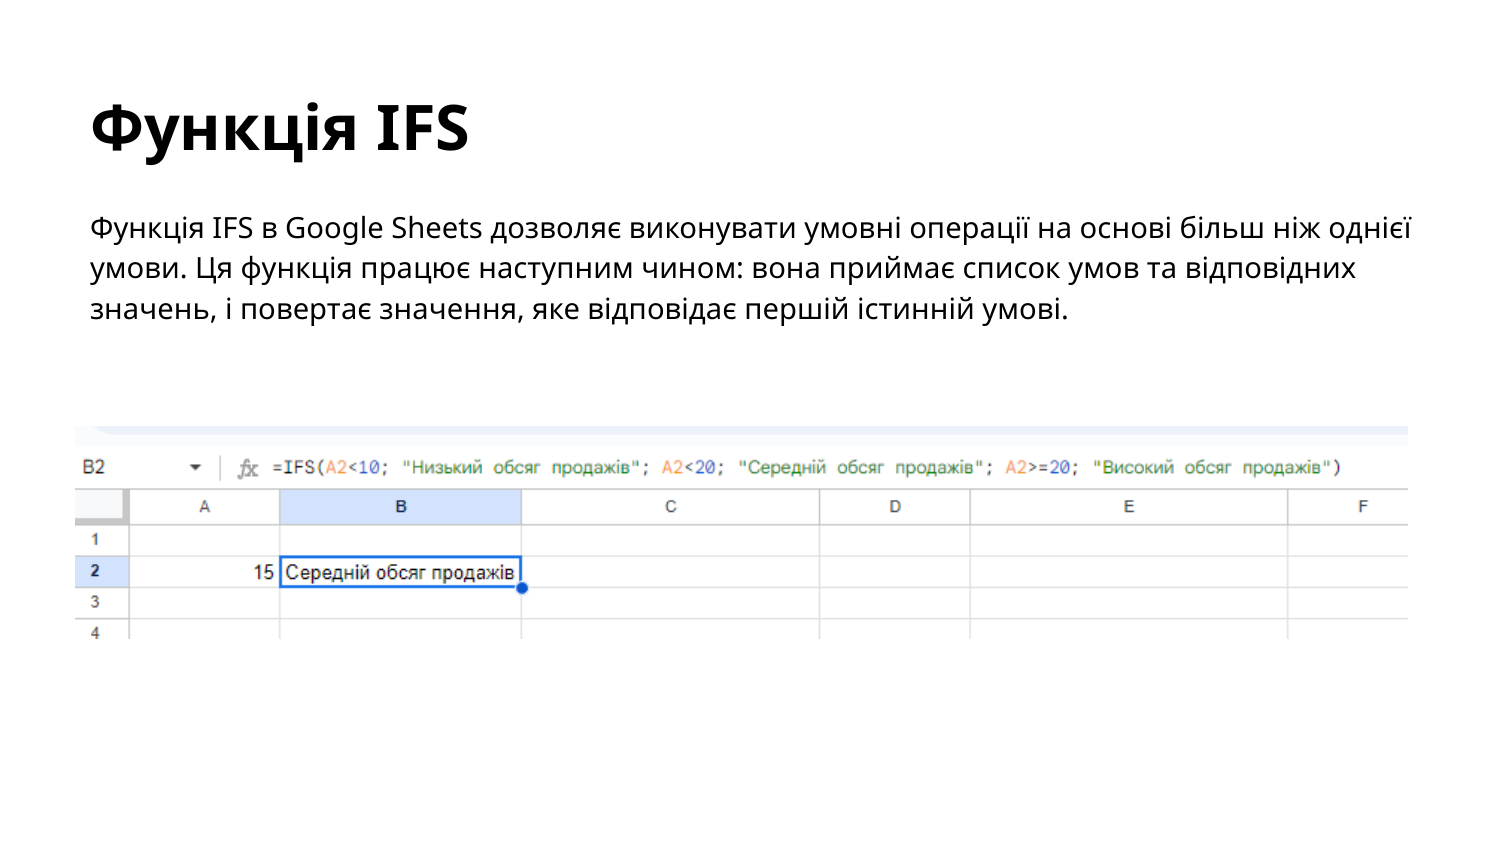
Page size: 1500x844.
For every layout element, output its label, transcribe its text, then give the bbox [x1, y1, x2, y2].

title Функція IFS [75, 72, 1473, 167]
list Функція IFS в Google Sheets дозволяє виконувати умовні операції на основі більш ніж однієї умови. Ця функція працює наступним чином: вона приймає список умов та відповідних значень, і повертає значення, яке відповідає першій істинній умові. [75, 189, 1473, 750]
picture [74, 425, 1408, 639]
